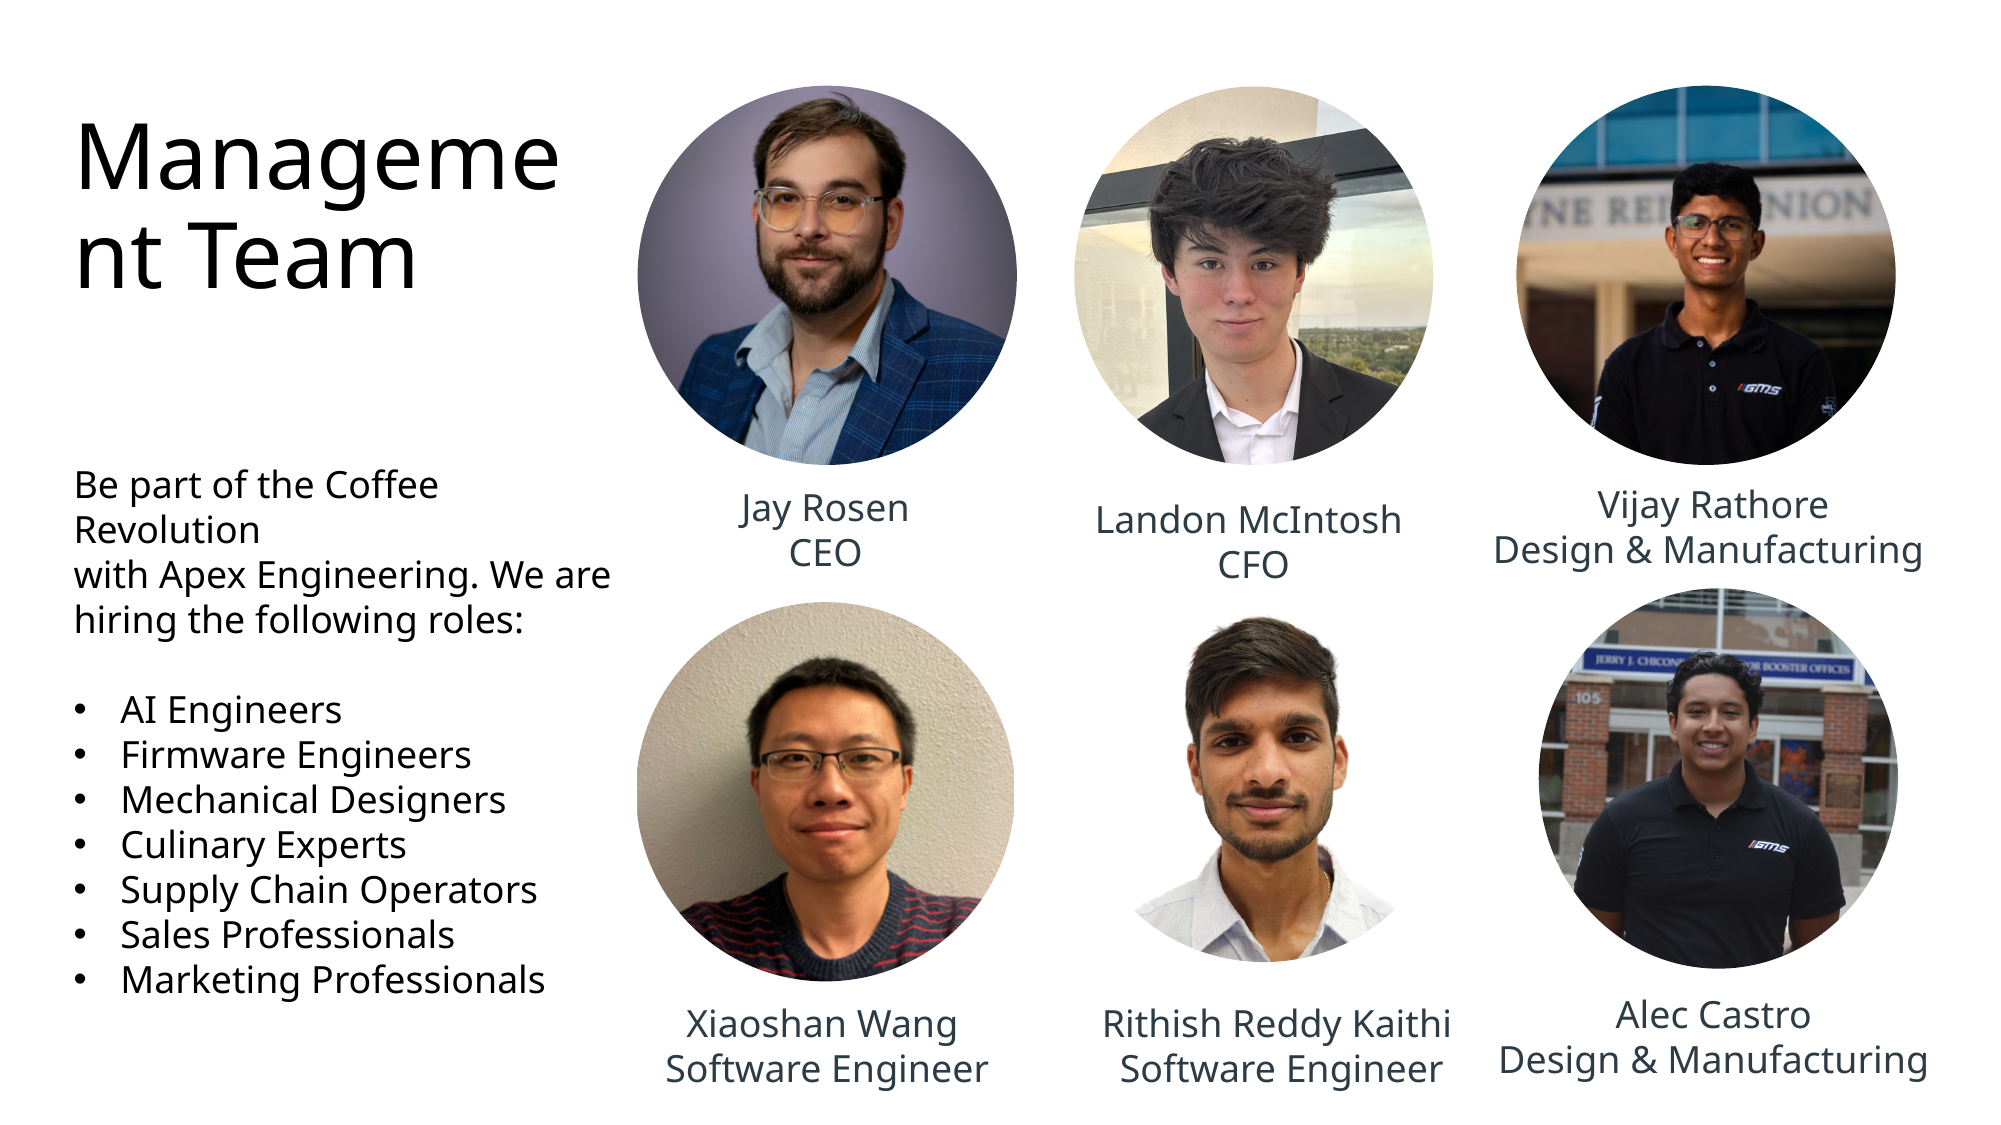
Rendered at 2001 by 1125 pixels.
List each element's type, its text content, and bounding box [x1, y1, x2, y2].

text_box Be part of the Coffee Revolution with Apex Engineering. We are hiring the following roles: AI Engineers Firmware Engineers Mechanical Designers Culinary Experts Supply Chain Operators Sales Professionals Marketing Professionals [58, 453, 642, 1099]
text_box Jay Rosen CEO [642, 476, 1034, 582]
text_box Rithish Reddy Kaithi Software Engineer [1074, 993, 1490, 1098]
picture [1073, 582, 1454, 963]
picture [637, 85, 1018, 466]
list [1538, 587, 1899, 970]
picture [1073, 86, 1434, 466]
picture [1515, 85, 1897, 466]
text_box Vijay Rathore Design & Manufacturing [1416, 473, 2000, 579]
picture [635, 601, 1016, 982]
text_box Alec Castro Design & Manufacturing [1433, 983, 2000, 1088]
text_box Xiaoshan Wang Software Engineer [642, 993, 1036, 1098]
text_box Landon McIntosh CFO [1046, 489, 1462, 594]
title Management Team [58, 101, 598, 319]
